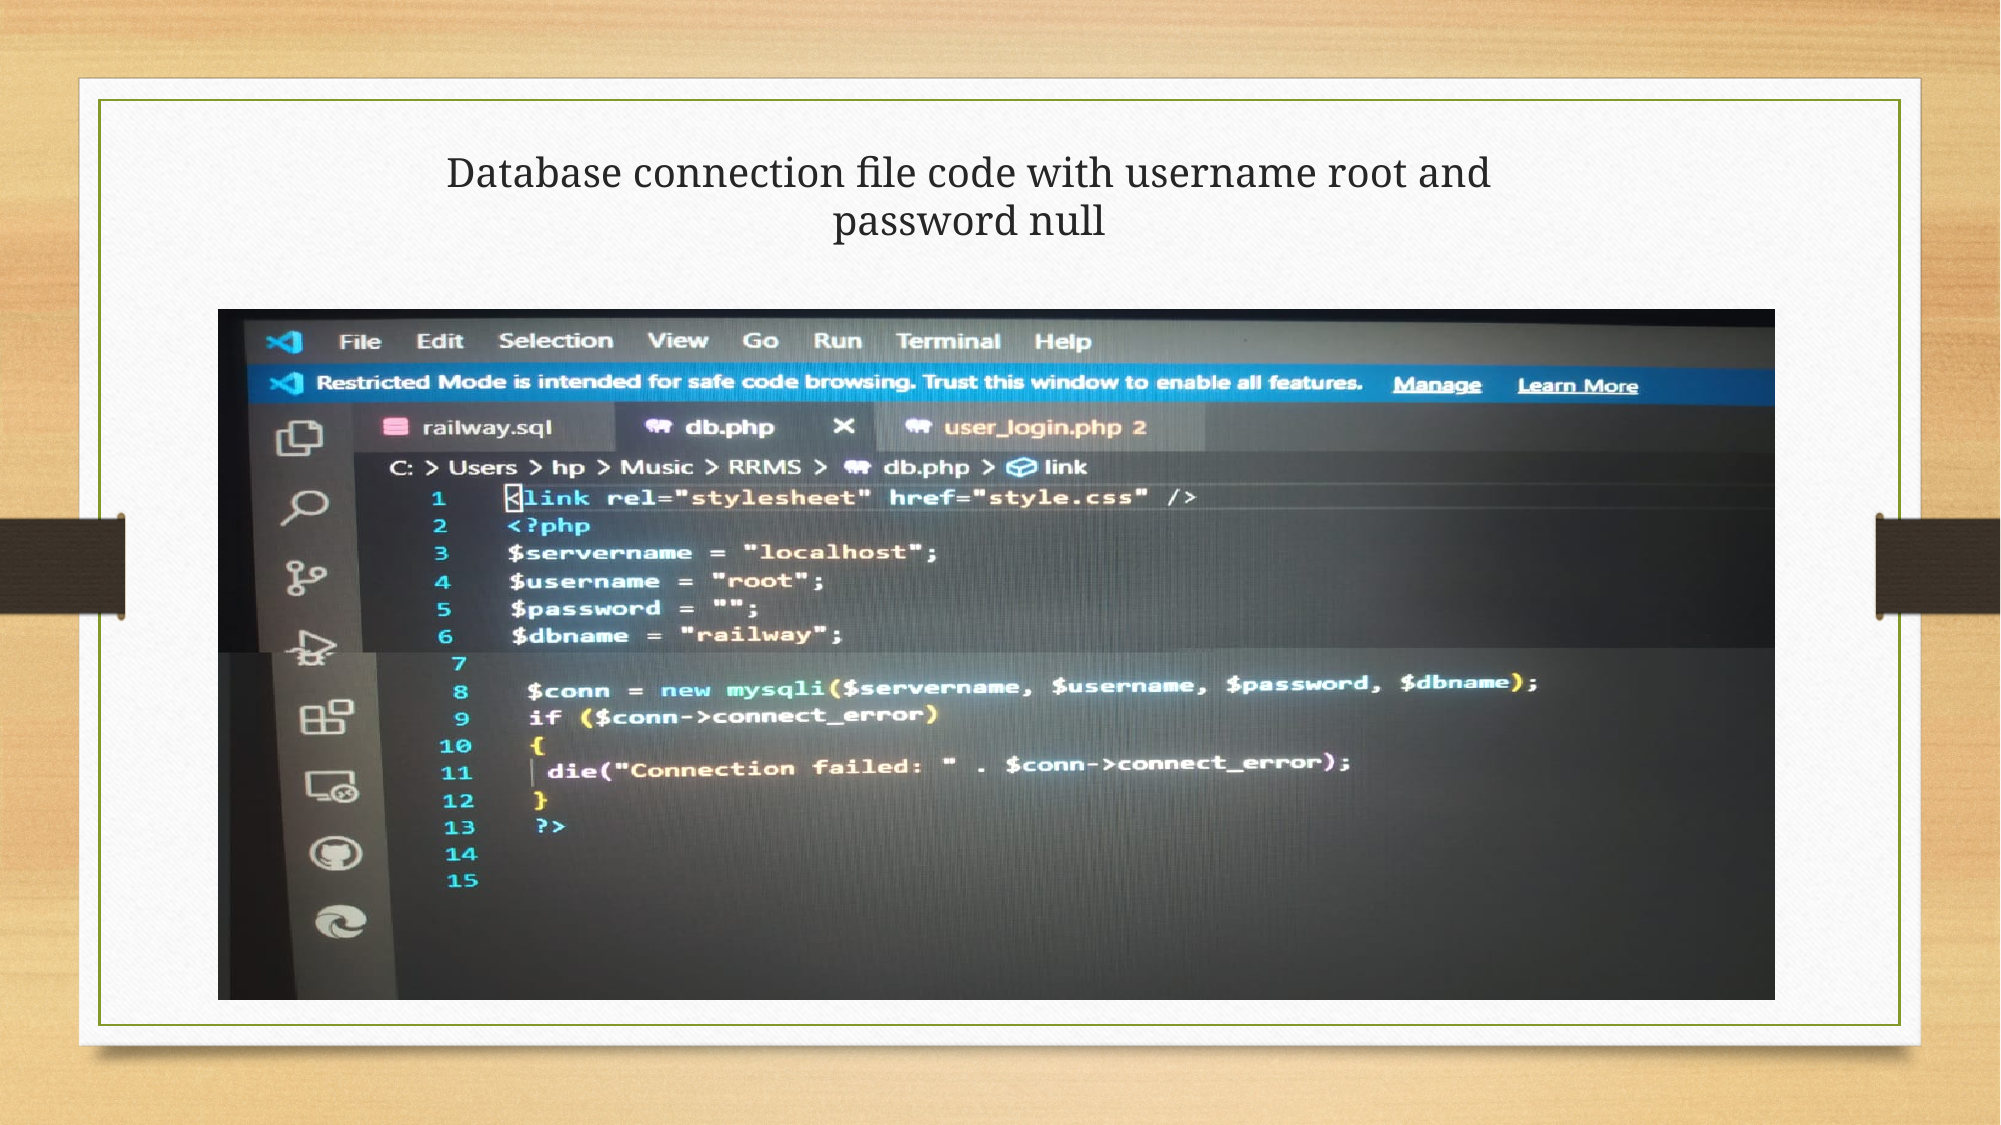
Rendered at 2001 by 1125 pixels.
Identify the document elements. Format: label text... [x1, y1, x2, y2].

picture [0, 0, 2001, 1125]
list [217, 309, 1775, 1001]
title Database connection file code with username root and password null [362, 138, 1577, 252]
